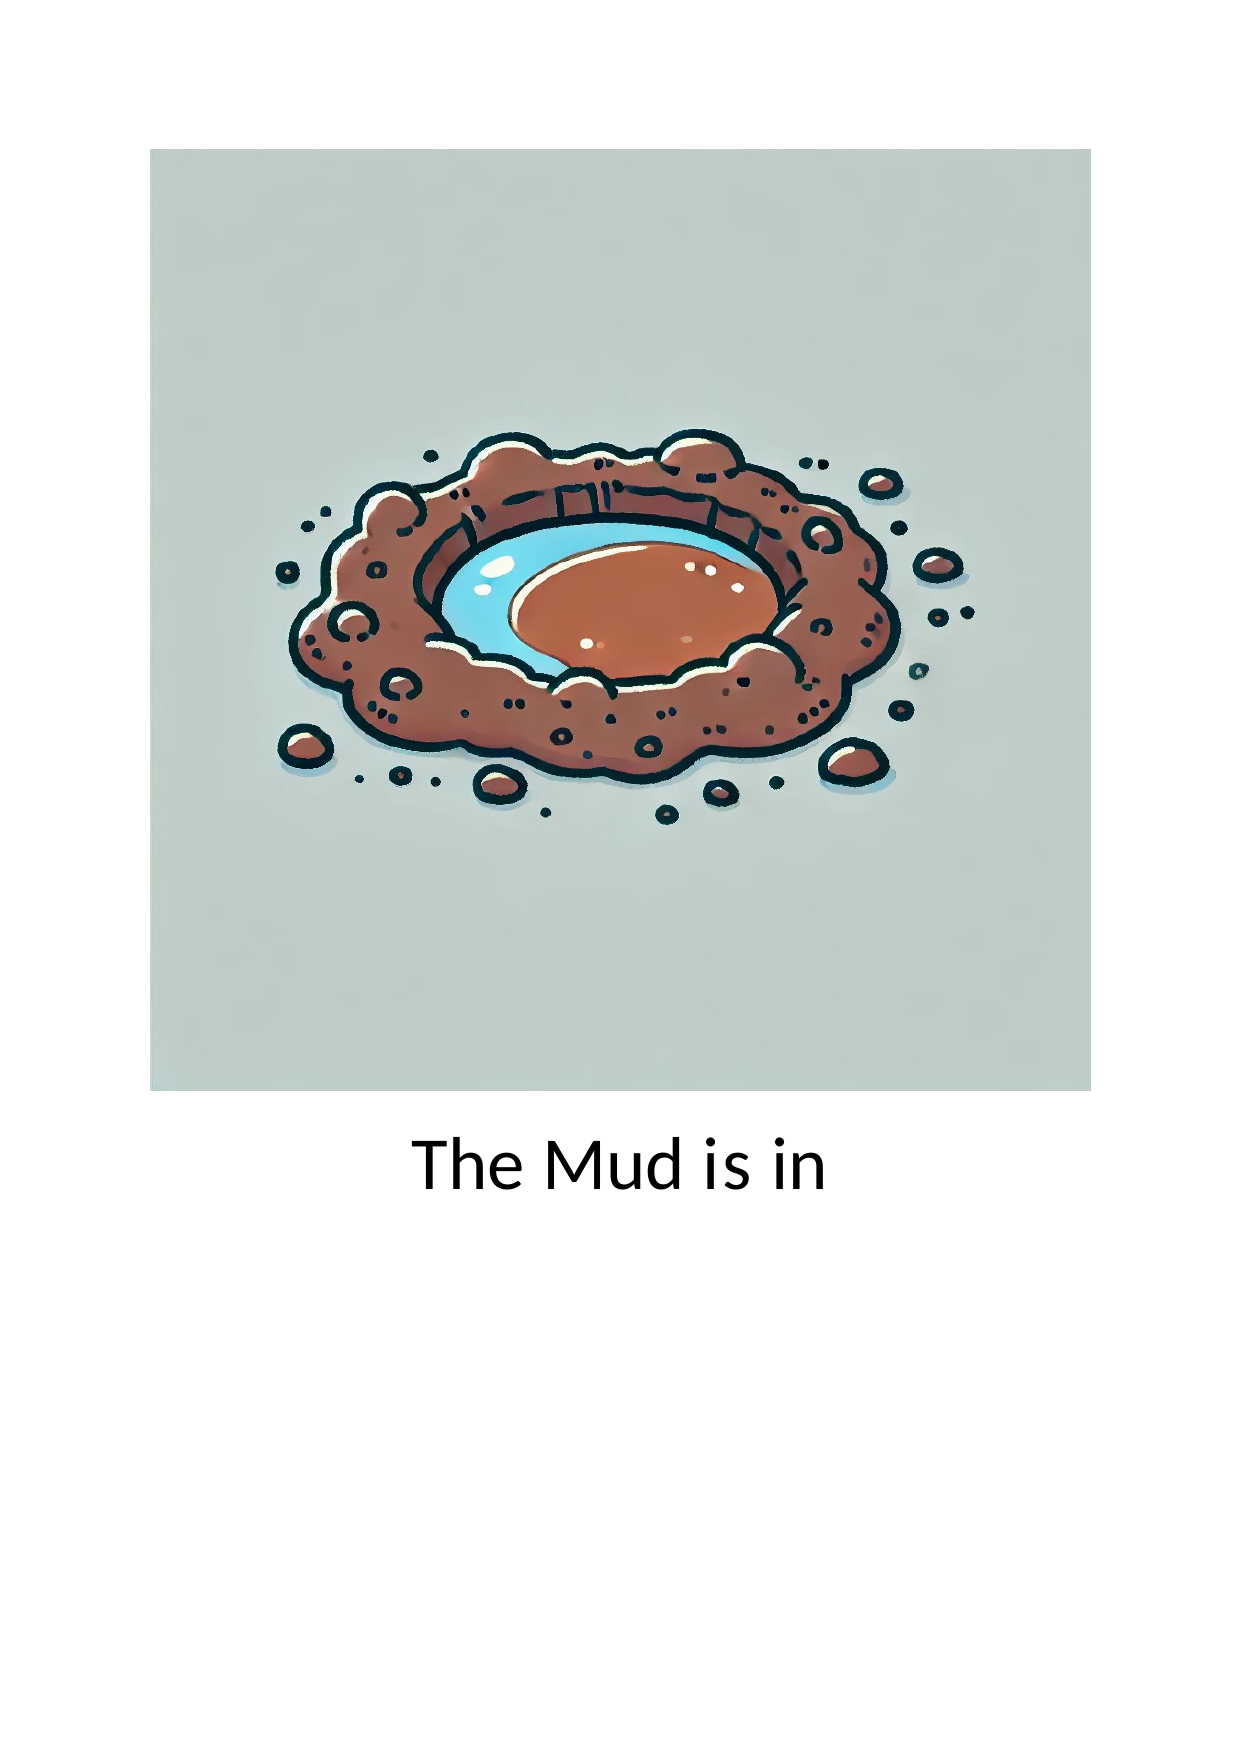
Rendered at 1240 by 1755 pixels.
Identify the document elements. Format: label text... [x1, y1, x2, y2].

text_box The Mud is in [147, 1112, 1091, 1205]
picture [149, 149, 1091, 1091]
